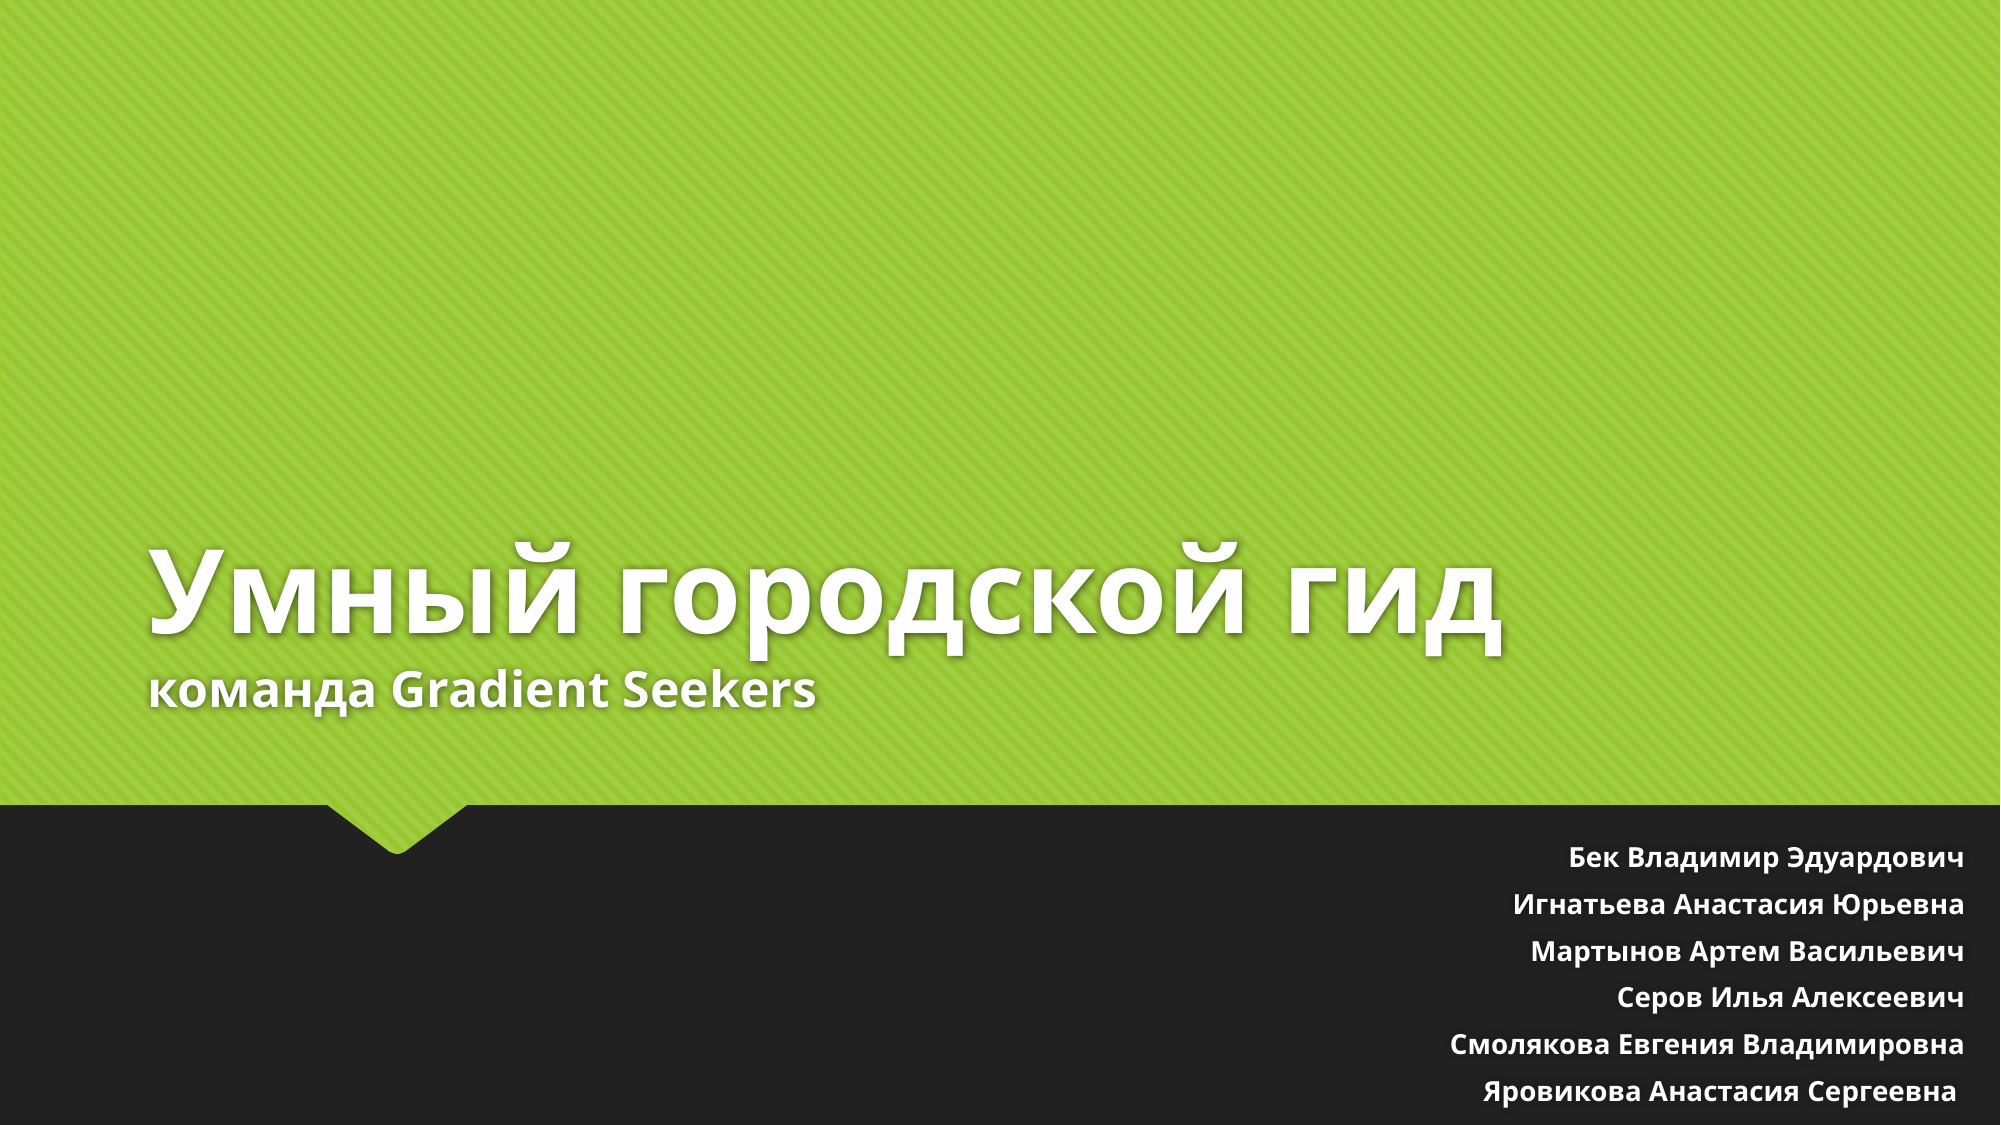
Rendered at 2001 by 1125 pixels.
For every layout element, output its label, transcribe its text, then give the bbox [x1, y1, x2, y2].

picture [1, 1, 1999, 832]
subtitle Бек Владимир Эдуардович Игнатьева Анастасия Юрьевна Мартынов Артем Васильевич Серов Илья Алексеевич Смолякова Евгения Владимировна Яровикова Анастасия Сергеевна [132, 832, 1981, 1117]
title Умный городской гид команда Gradient Seekers [132, 237, 1868, 726]
